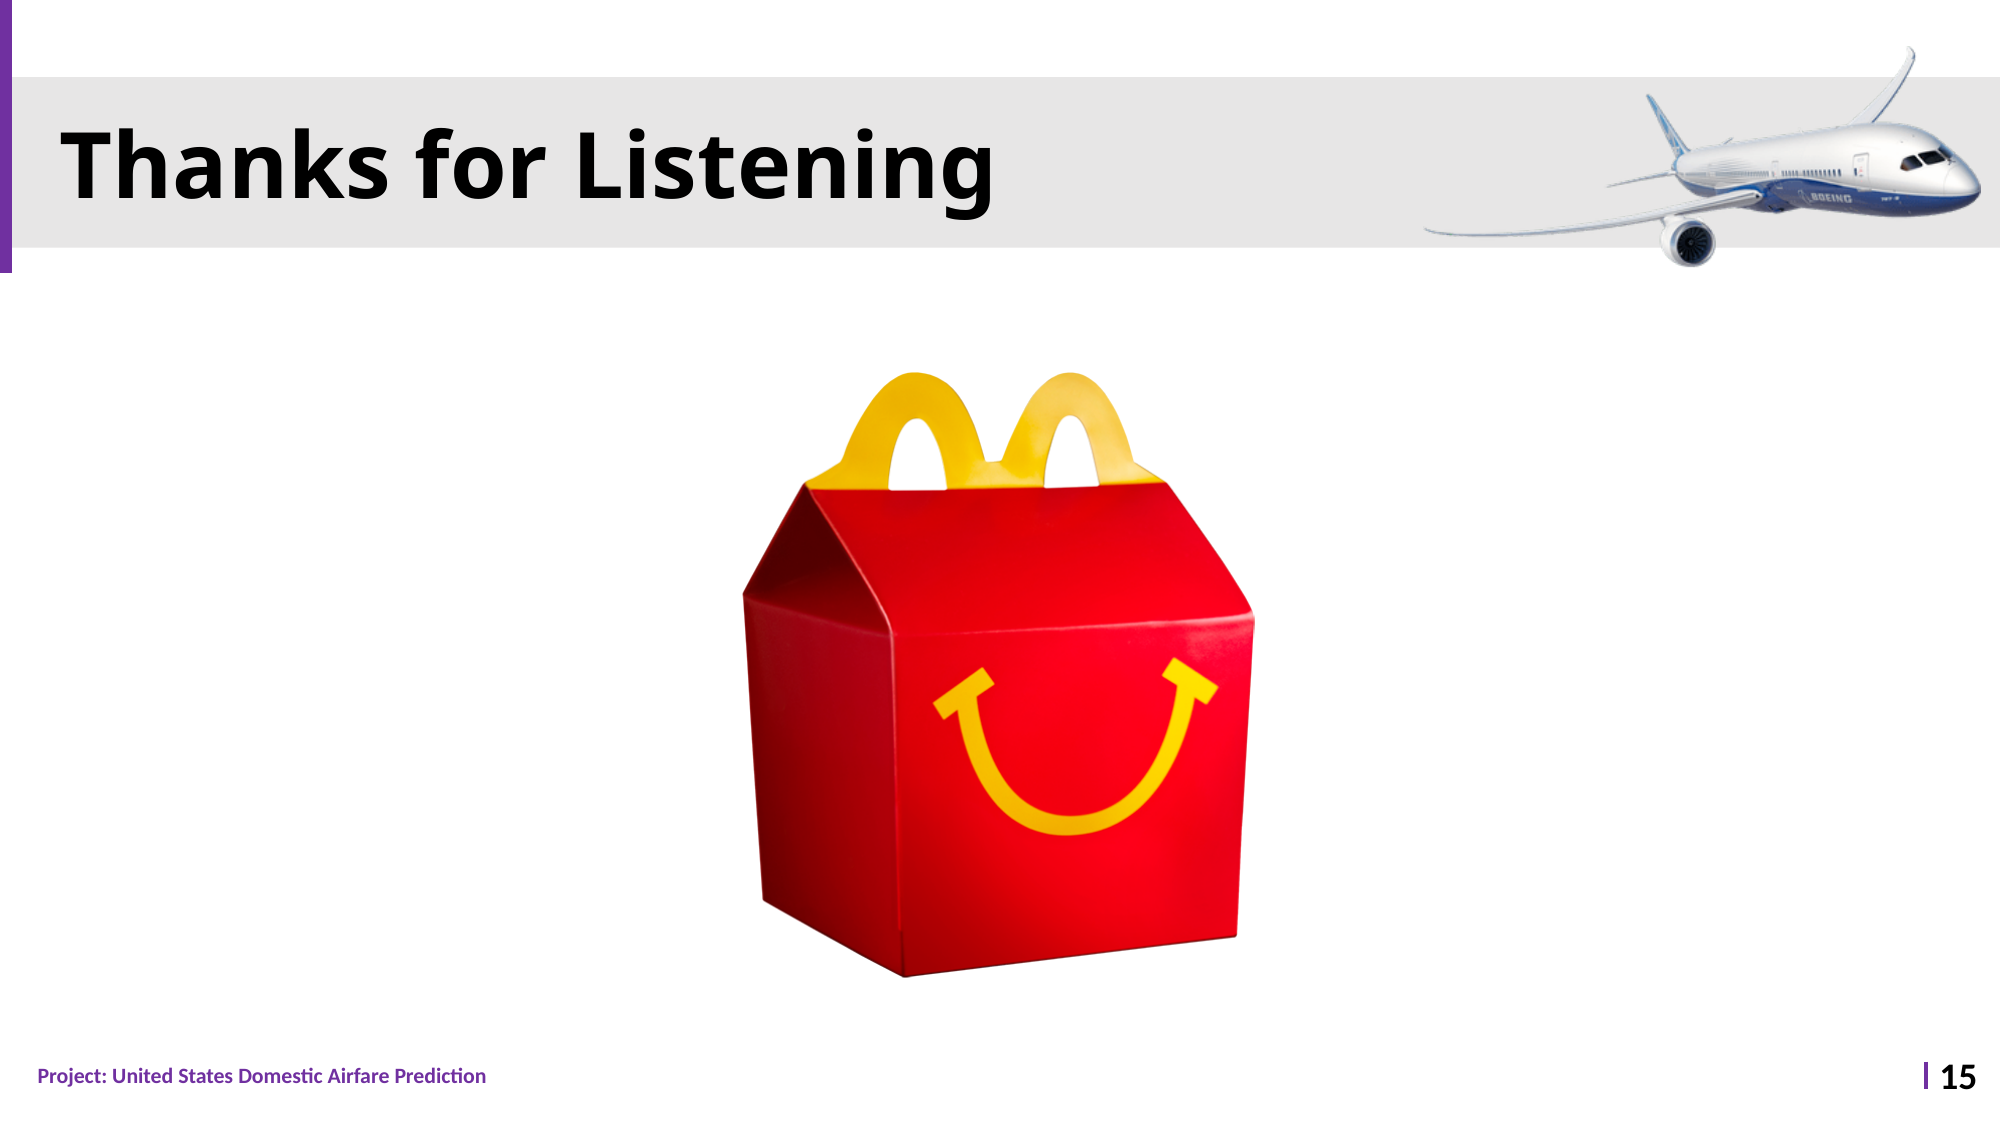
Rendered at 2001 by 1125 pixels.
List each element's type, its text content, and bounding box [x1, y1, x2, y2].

title Thanks for Listening [44, 59, 1770, 278]
picture [738, 372, 1262, 986]
picture [1423, 0, 1981, 436]
